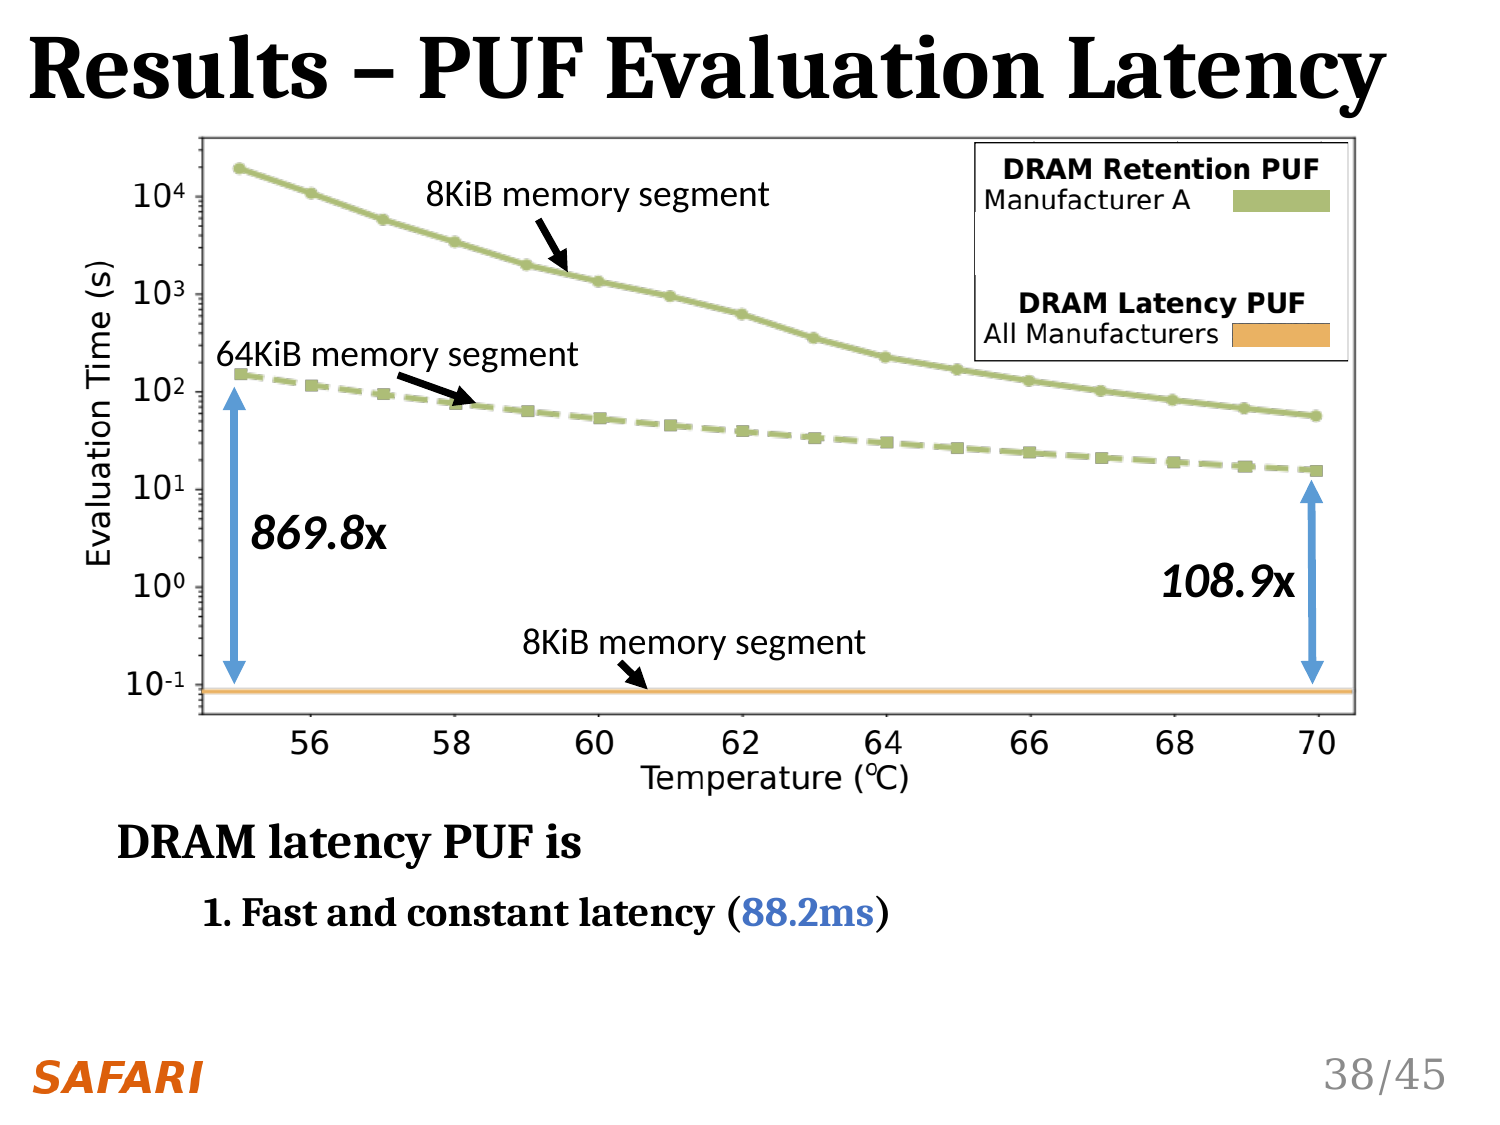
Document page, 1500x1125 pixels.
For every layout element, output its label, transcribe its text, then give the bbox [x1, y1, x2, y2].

picture [95, 721, 1350, 796]
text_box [538, 219, 568, 273]
picture [31, 1051, 209, 1104]
title Results – PUF Evaluation Latency [12, 12, 1487, 134]
picture [175, 131, 1376, 717]
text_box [619, 662, 648, 690]
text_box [397, 375, 477, 404]
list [81, 133, 190, 789]
text_box DRAM latency PUF is [101, 801, 598, 877]
text_box 1. Fast and constant latency (88.2ms) [188, 877, 907, 943]
